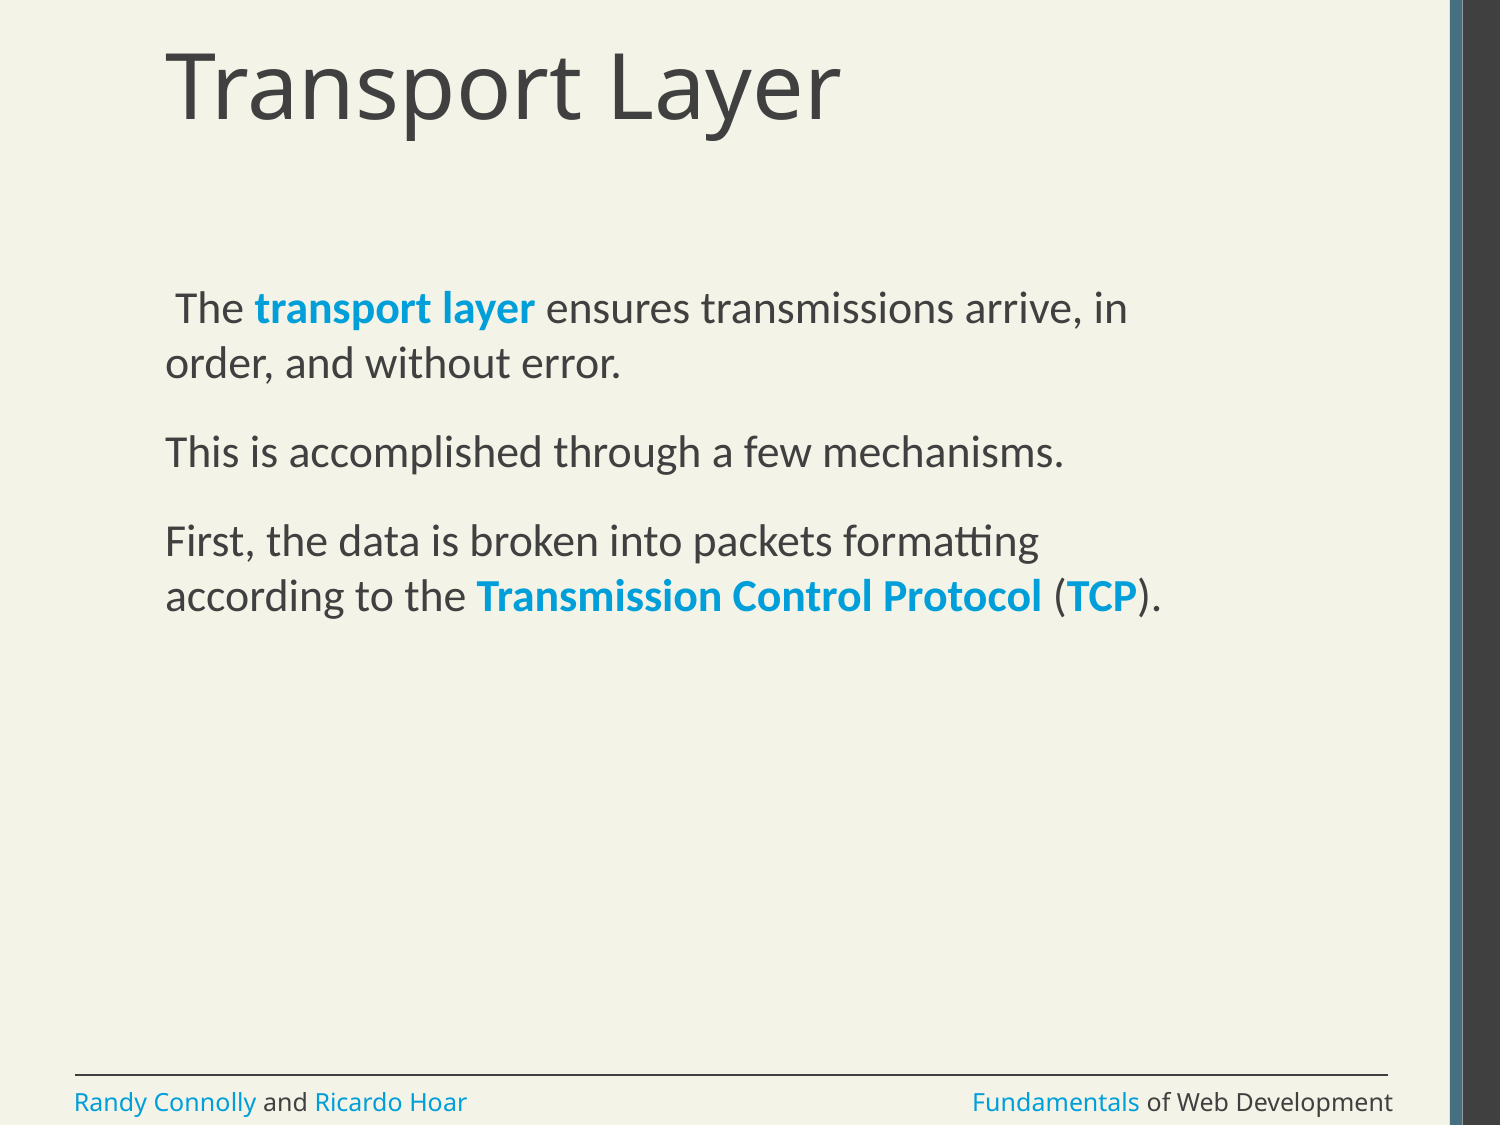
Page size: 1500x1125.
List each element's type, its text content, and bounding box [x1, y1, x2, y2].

list The transport layer ensures transmissions arrive, in order, and without error. This is accomplished through a few mechanisms. First, the data is broken into packets formatting according to the Transmission Control Protocol (TCP). [150, 270, 1200, 1013]
title Transport Layer [150, 20, 1425, 188]
